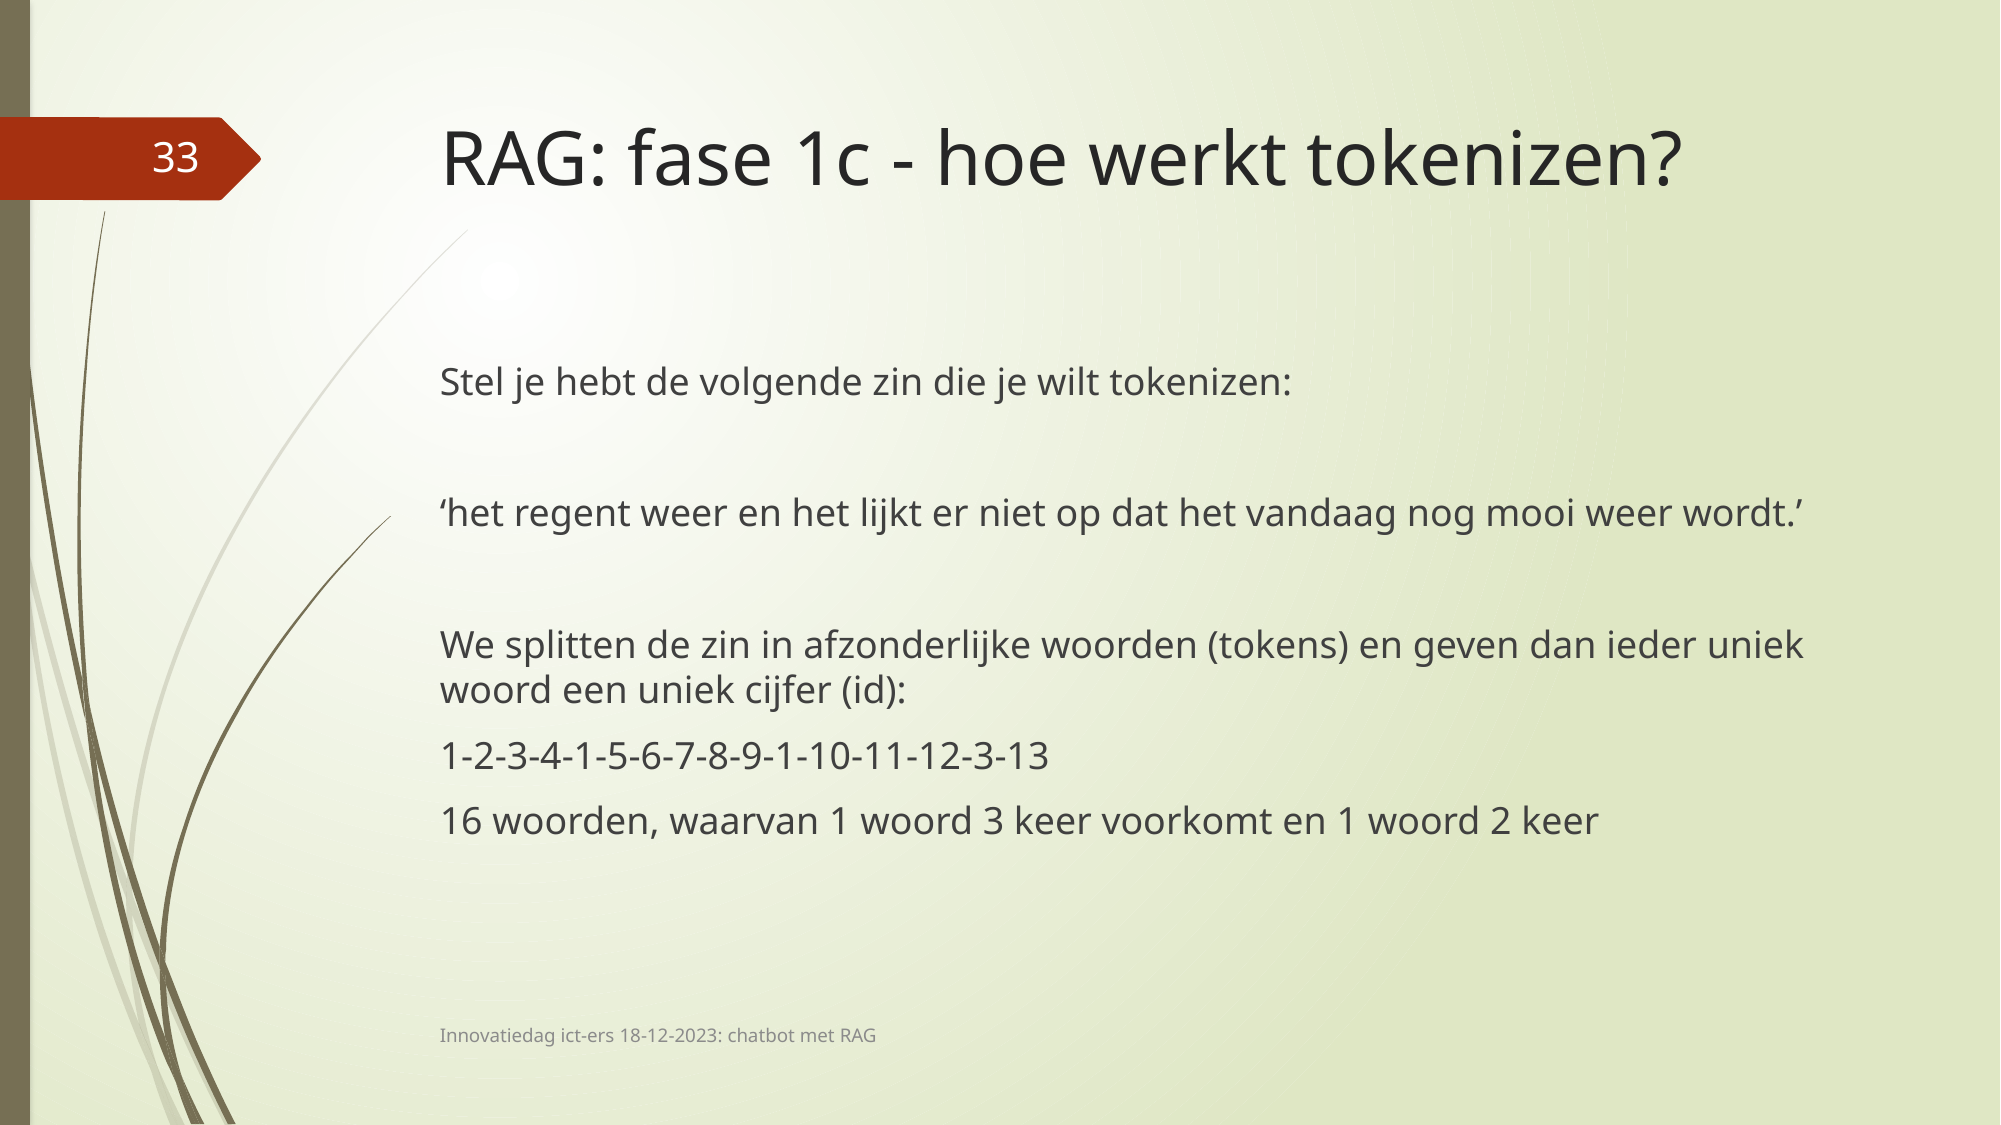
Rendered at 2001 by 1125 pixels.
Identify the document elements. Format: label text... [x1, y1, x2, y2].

slide_number 33 [87, 129, 216, 190]
list Stel je hebt de volgende zin die je wilt tokenizen: ‘het regent weer en het lijkt er niet op dat het vandaag nog mooi weer wordt.’ We splitten de zin in afzonderlijke woorden (tokens) en geven dan ieder uniek woord een uniek cijfer (id): 1-2-3-4-1-5-6-7-8-9-1-10-11-12-3-13 16 woorden, waarvan 1 woord 3 keer voorkomt en 1 woord 2 keer [424, 350, 1888, 970]
title RAG: fase 1c - hoe werkt tokenizen? [425, 102, 1888, 313]
footer Innovatiedag ict-ers 18-12-2023: chatbot met RAG [424, 1006, 1675, 1067]
